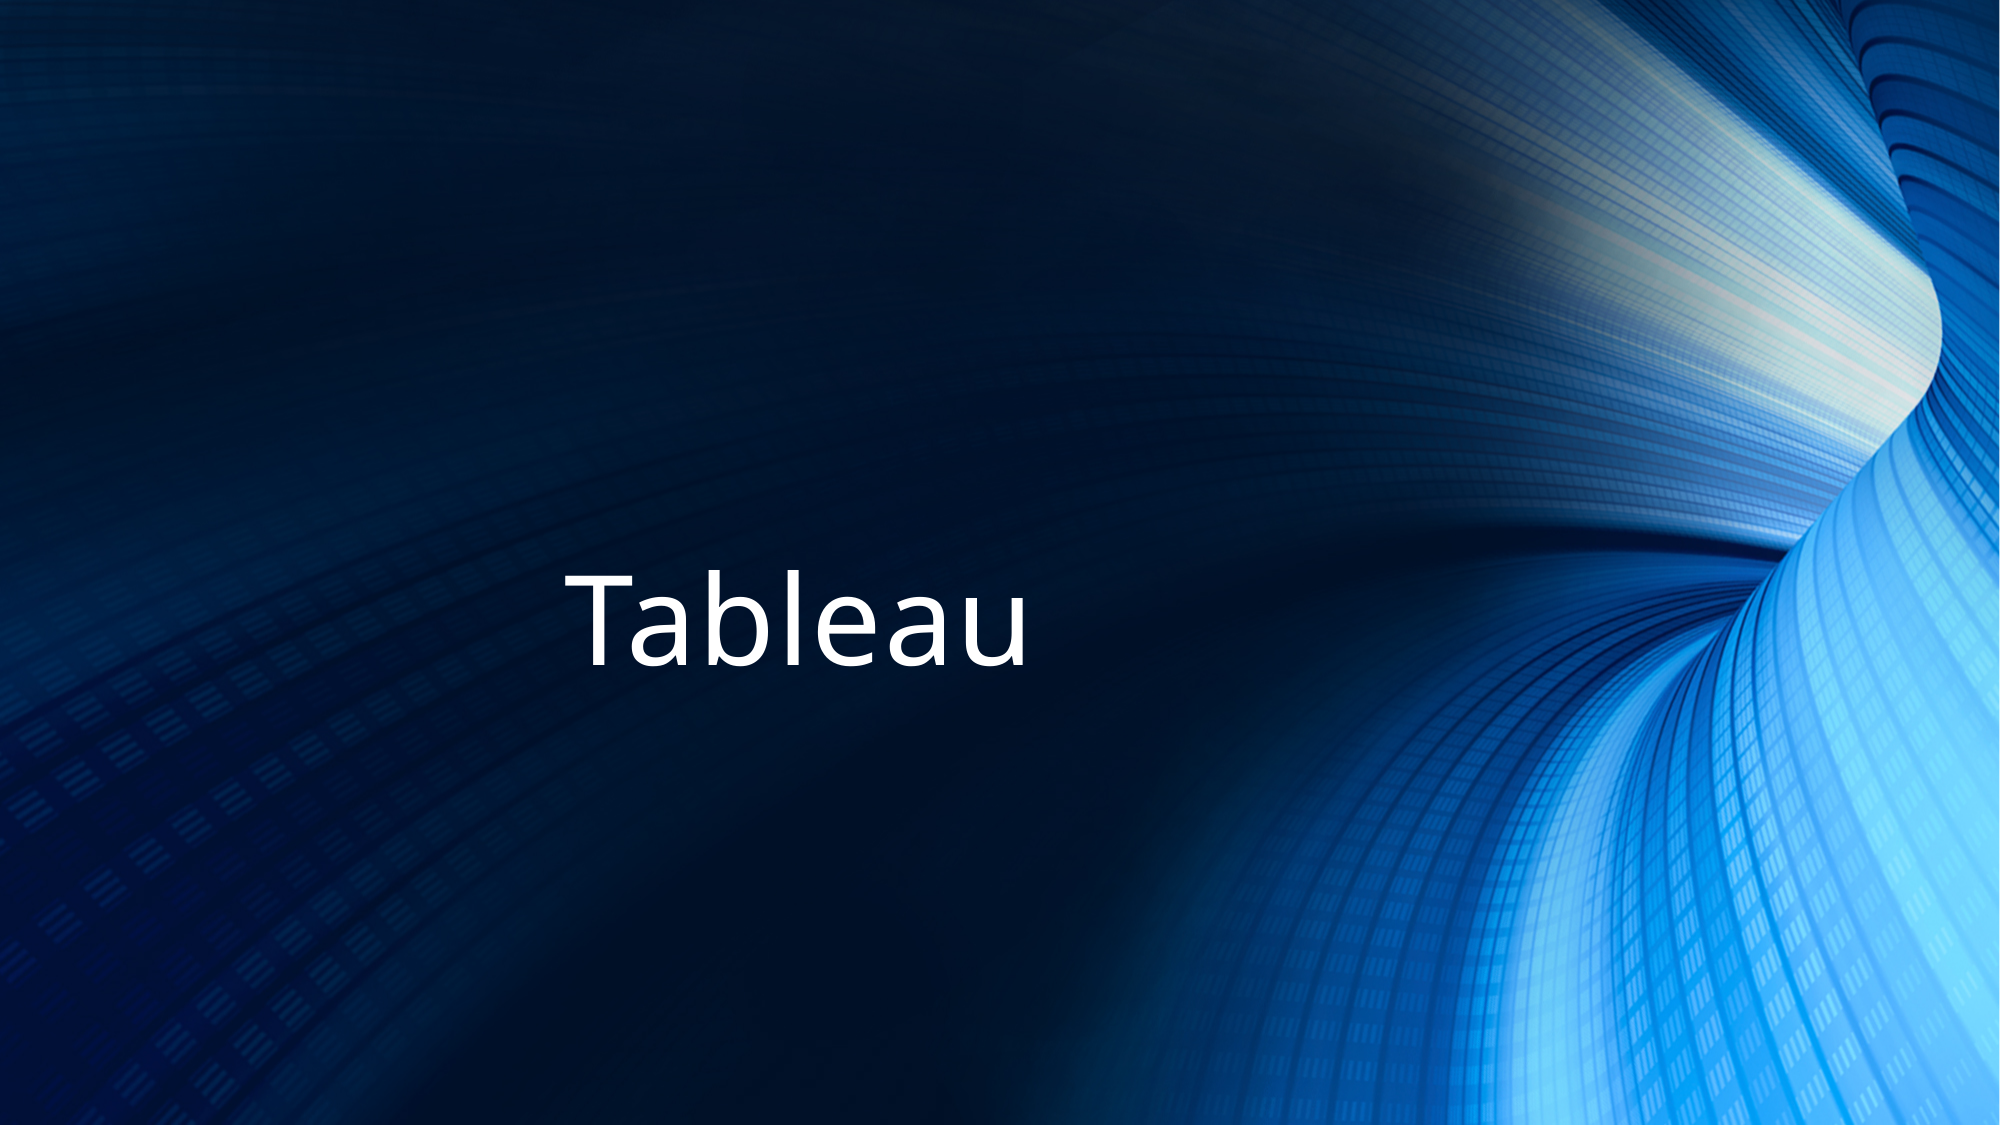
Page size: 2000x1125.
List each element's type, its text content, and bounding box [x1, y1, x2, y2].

picture [0, 0, 2000, 1125]
title Tableau [0, 362, 1663, 700]
